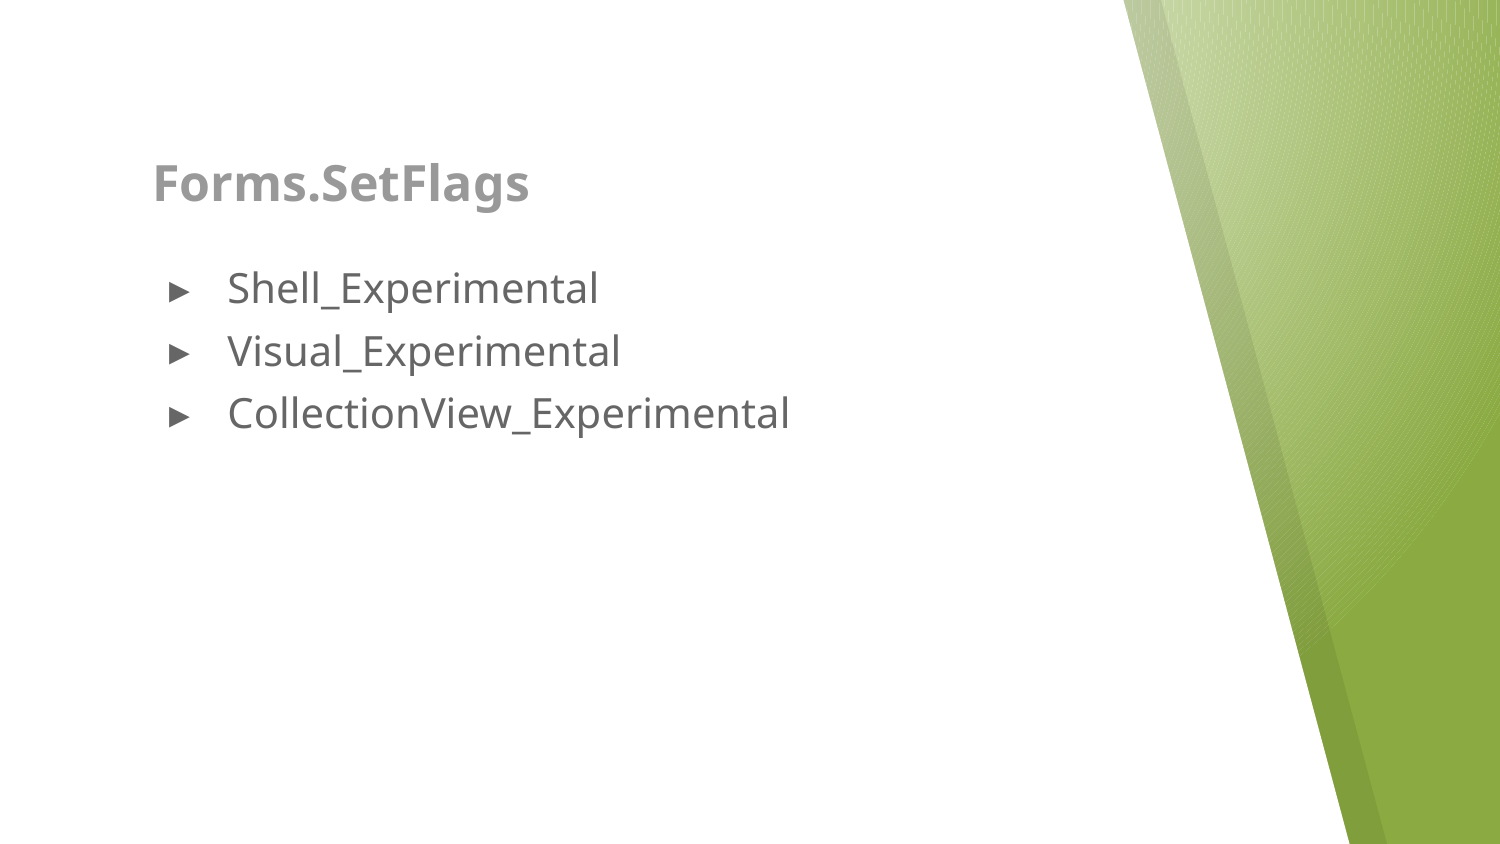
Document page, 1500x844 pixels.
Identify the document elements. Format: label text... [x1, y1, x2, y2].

list Shell_Experimental Visual_Experimental CollectionView_Experimental [137, 246, 1011, 617]
title Forms.SetFlags [137, 146, 1011, 227]
